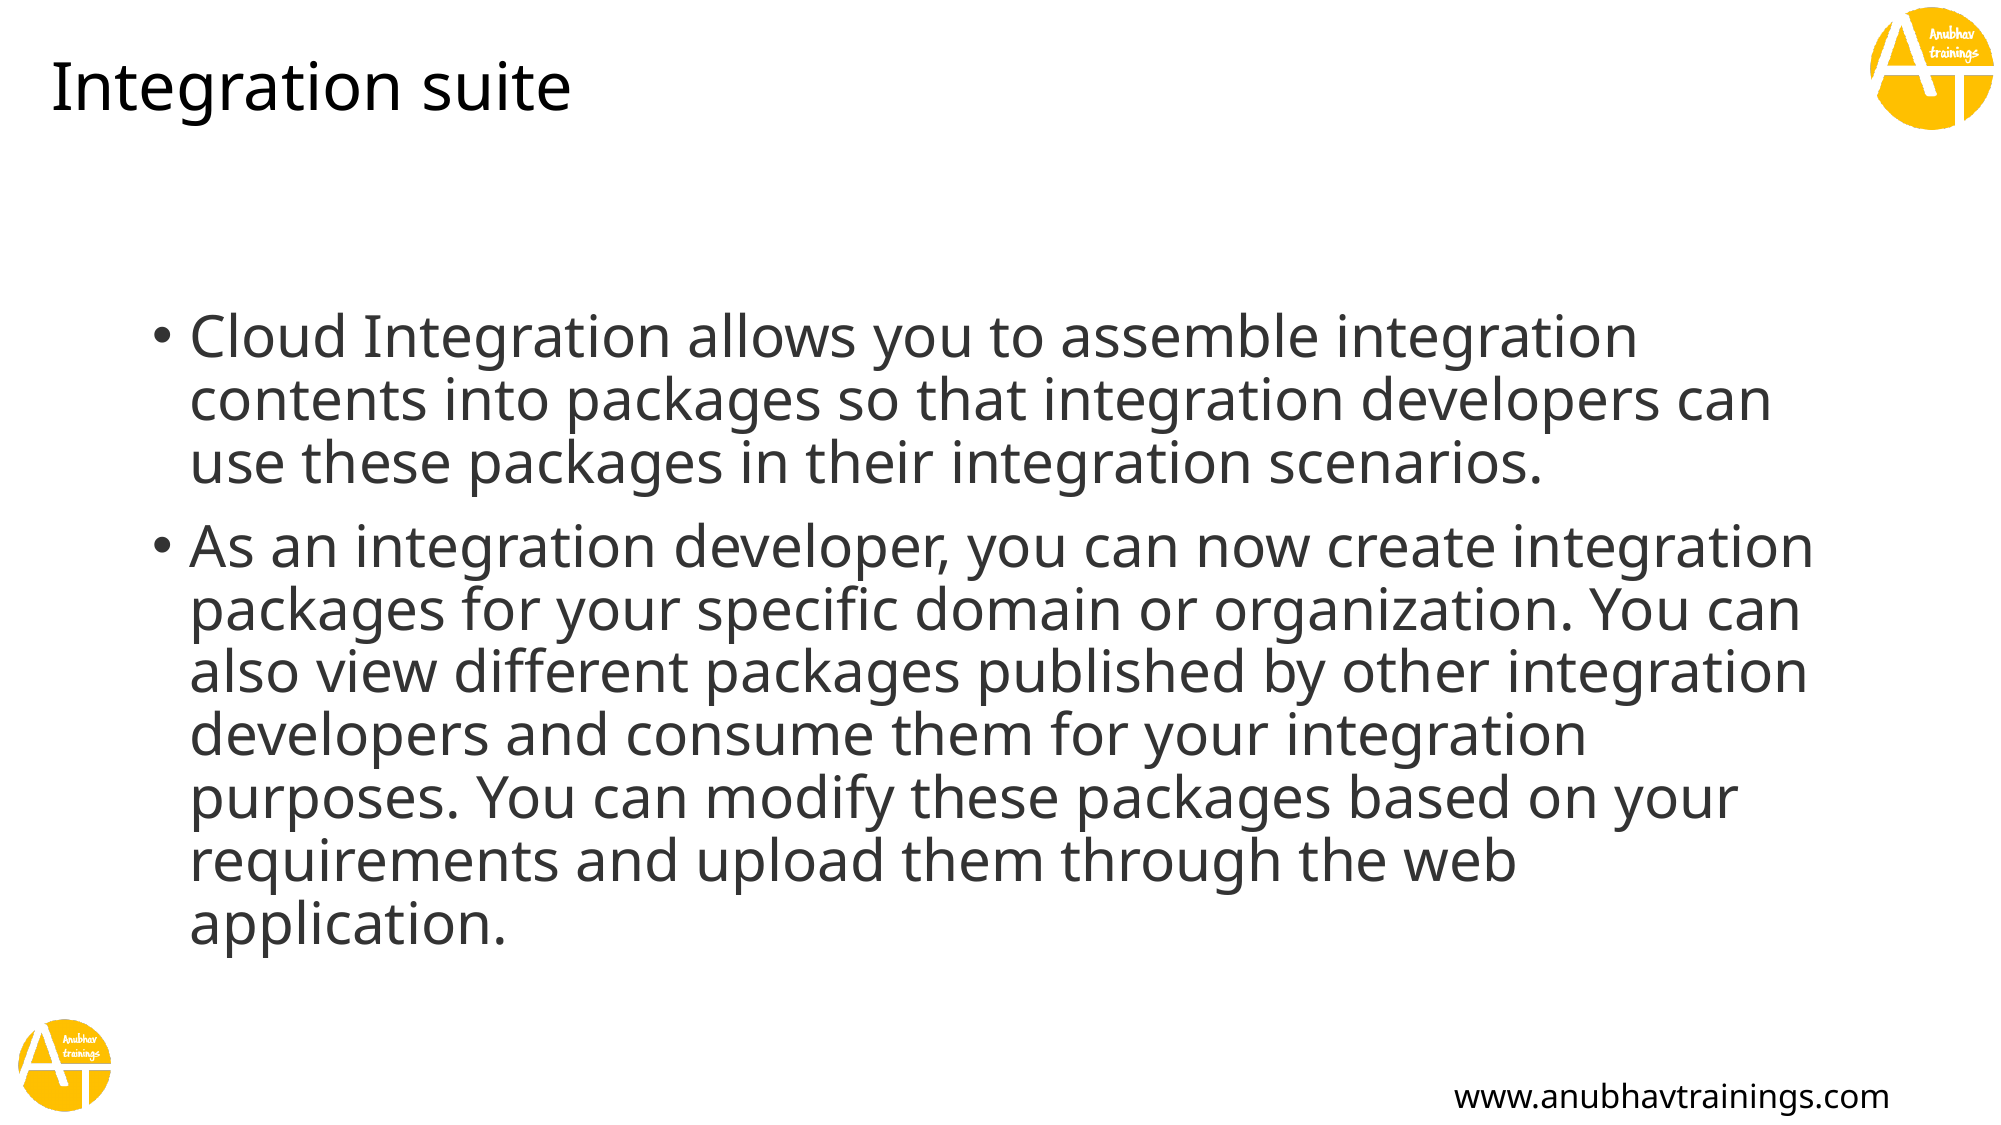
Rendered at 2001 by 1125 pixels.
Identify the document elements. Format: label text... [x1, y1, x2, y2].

picture [1858, 0, 2000, 140]
list Cloud Integration allows you to assemble integration contents into packages so that integration developers can use these packages in their integration scenarios. As an integration developer, you can now create integration packages for your specific domain or organization. You can also view different packages published by other integration developers and consume them for your integration purposes. You can modify these packages based on your requirements and upload them through the web application. [137, 299, 1863, 1014]
text_box www.anubhavtrainings.com [1439, 1067, 2000, 1123]
title Integration suite [36, 37, 1762, 140]
picture [9, 1013, 116, 1119]
